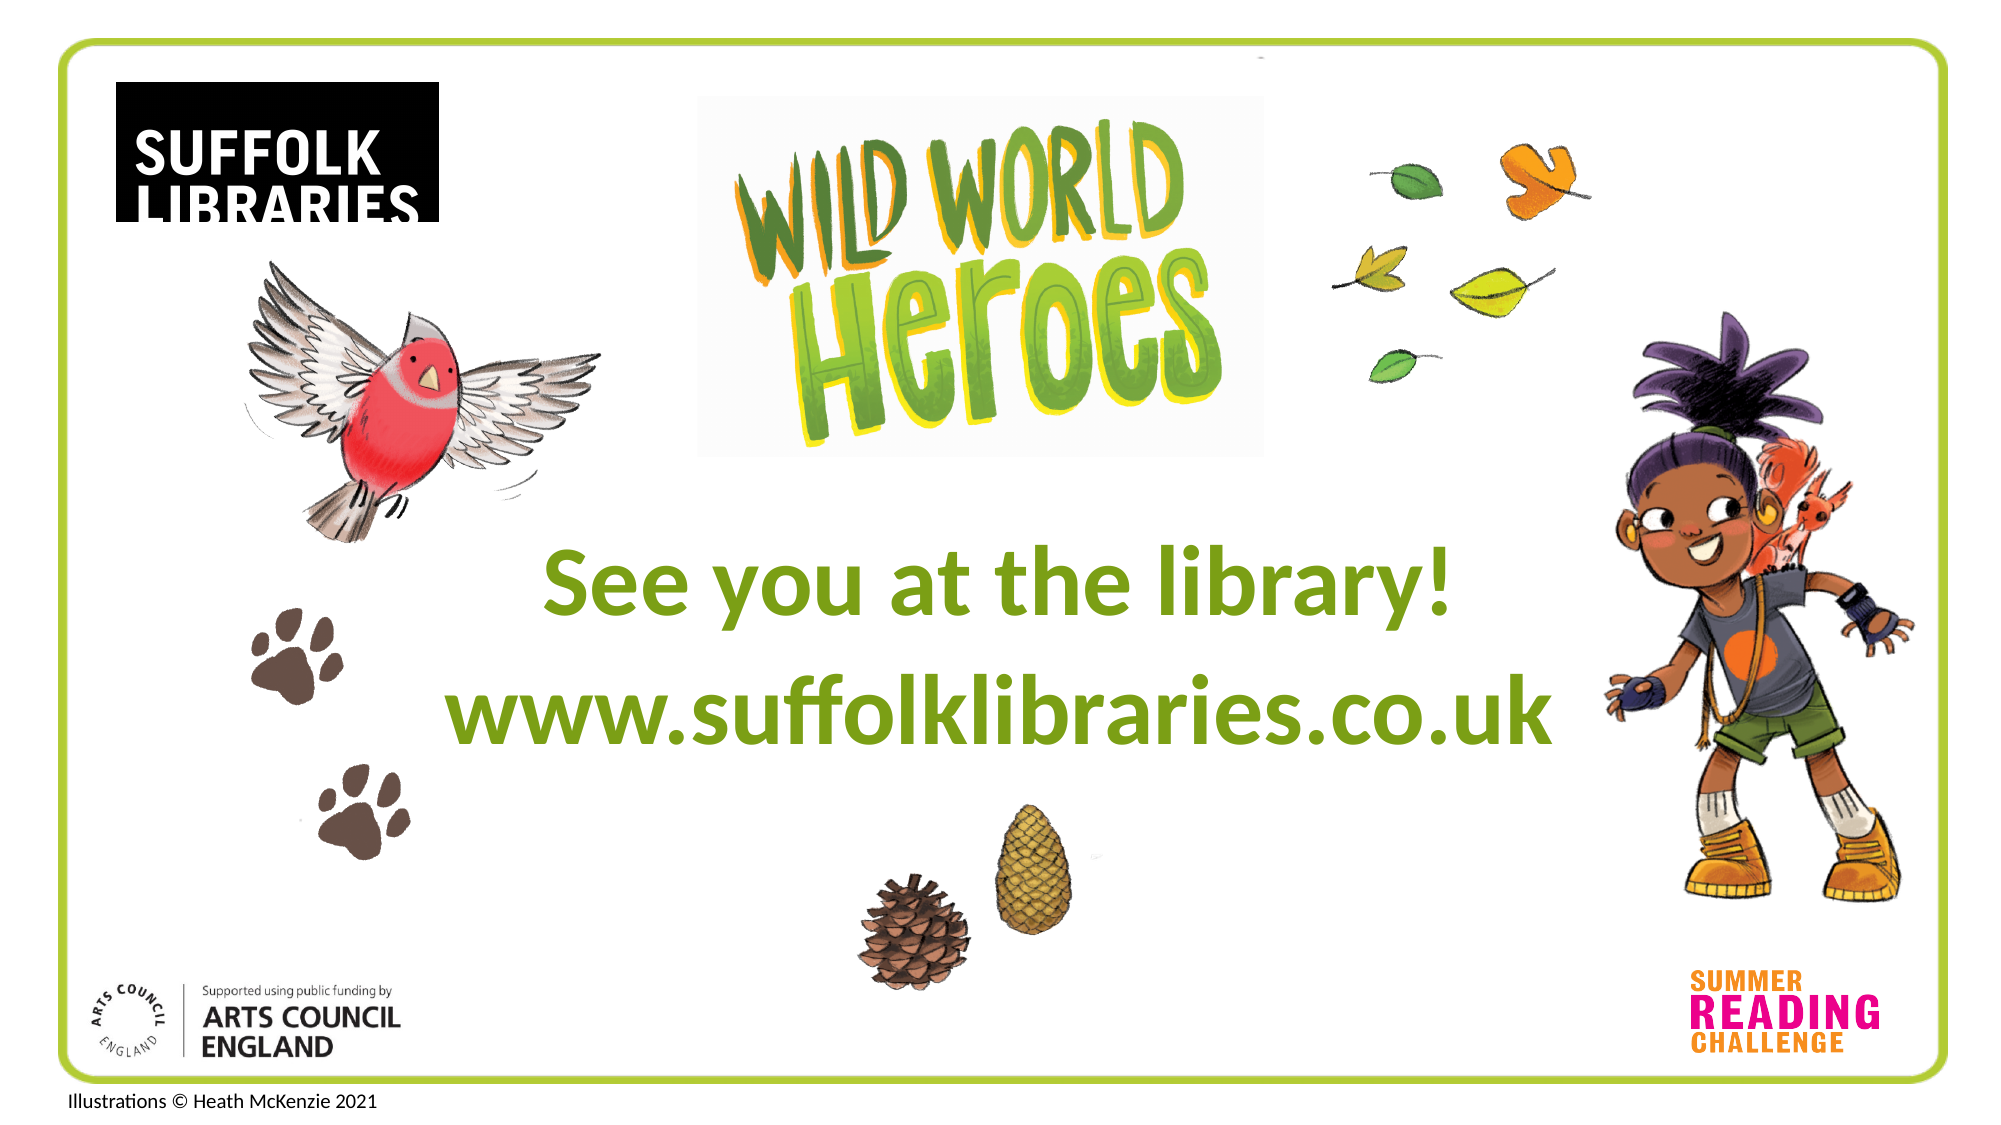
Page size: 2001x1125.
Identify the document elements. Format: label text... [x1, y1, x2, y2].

list See you at the library! www.suffolklibraries.co.uk [427, 521, 1558, 852]
picture [58, 6, 2000, 1084]
